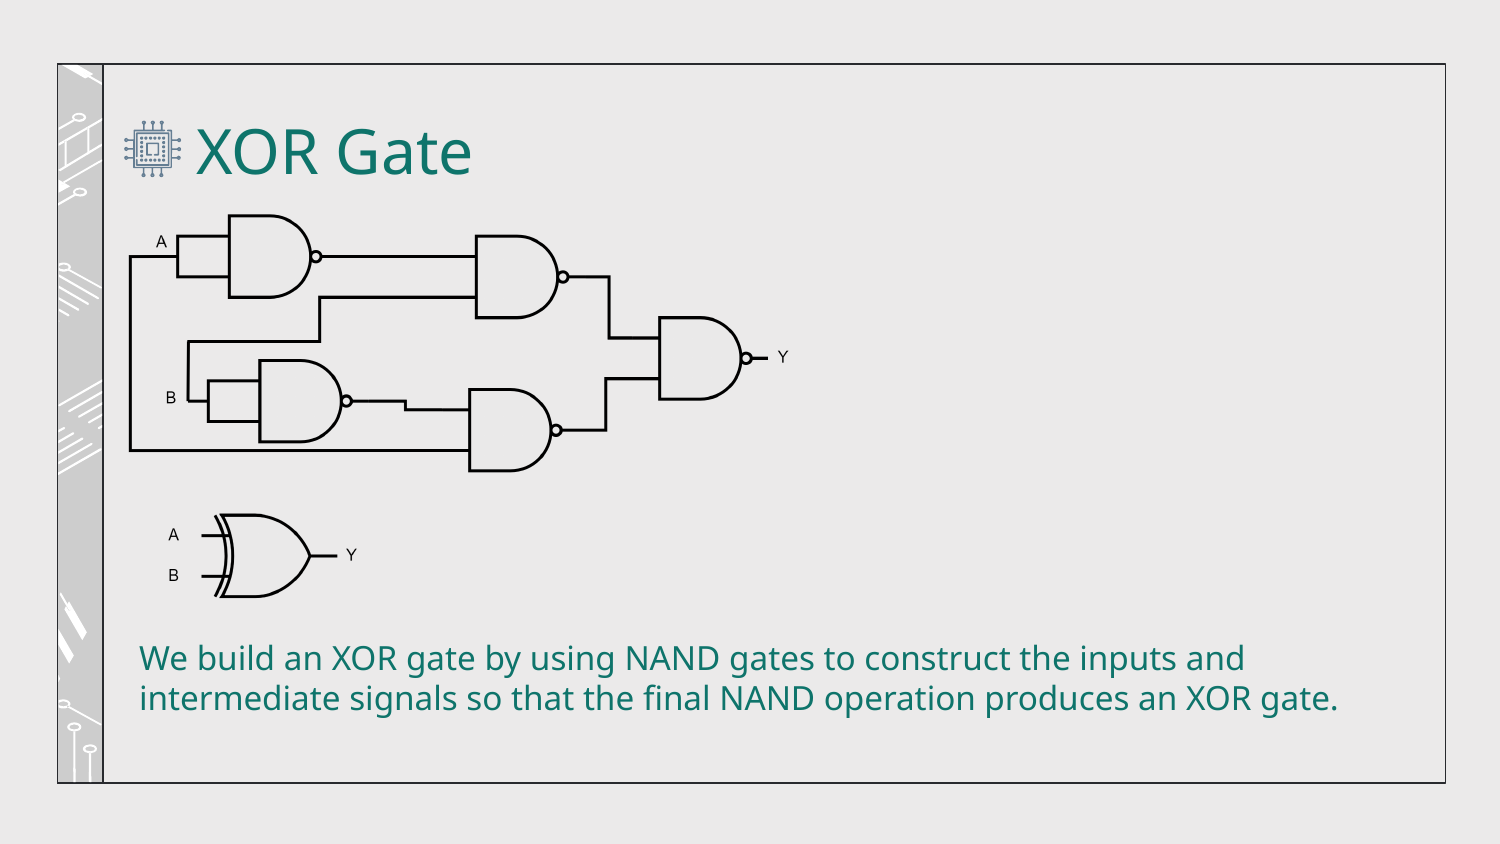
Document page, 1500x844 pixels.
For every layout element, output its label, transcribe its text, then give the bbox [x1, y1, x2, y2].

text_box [123, 120, 182, 178]
title XOR Gate [181, 97, 1445, 192]
picture [107, 201, 825, 612]
text_box We build an XOR gate by using NAND gates to construct the inputs and intermediate signals so that the final NAND operation produces an XOR gate. [124, 621, 1420, 774]
